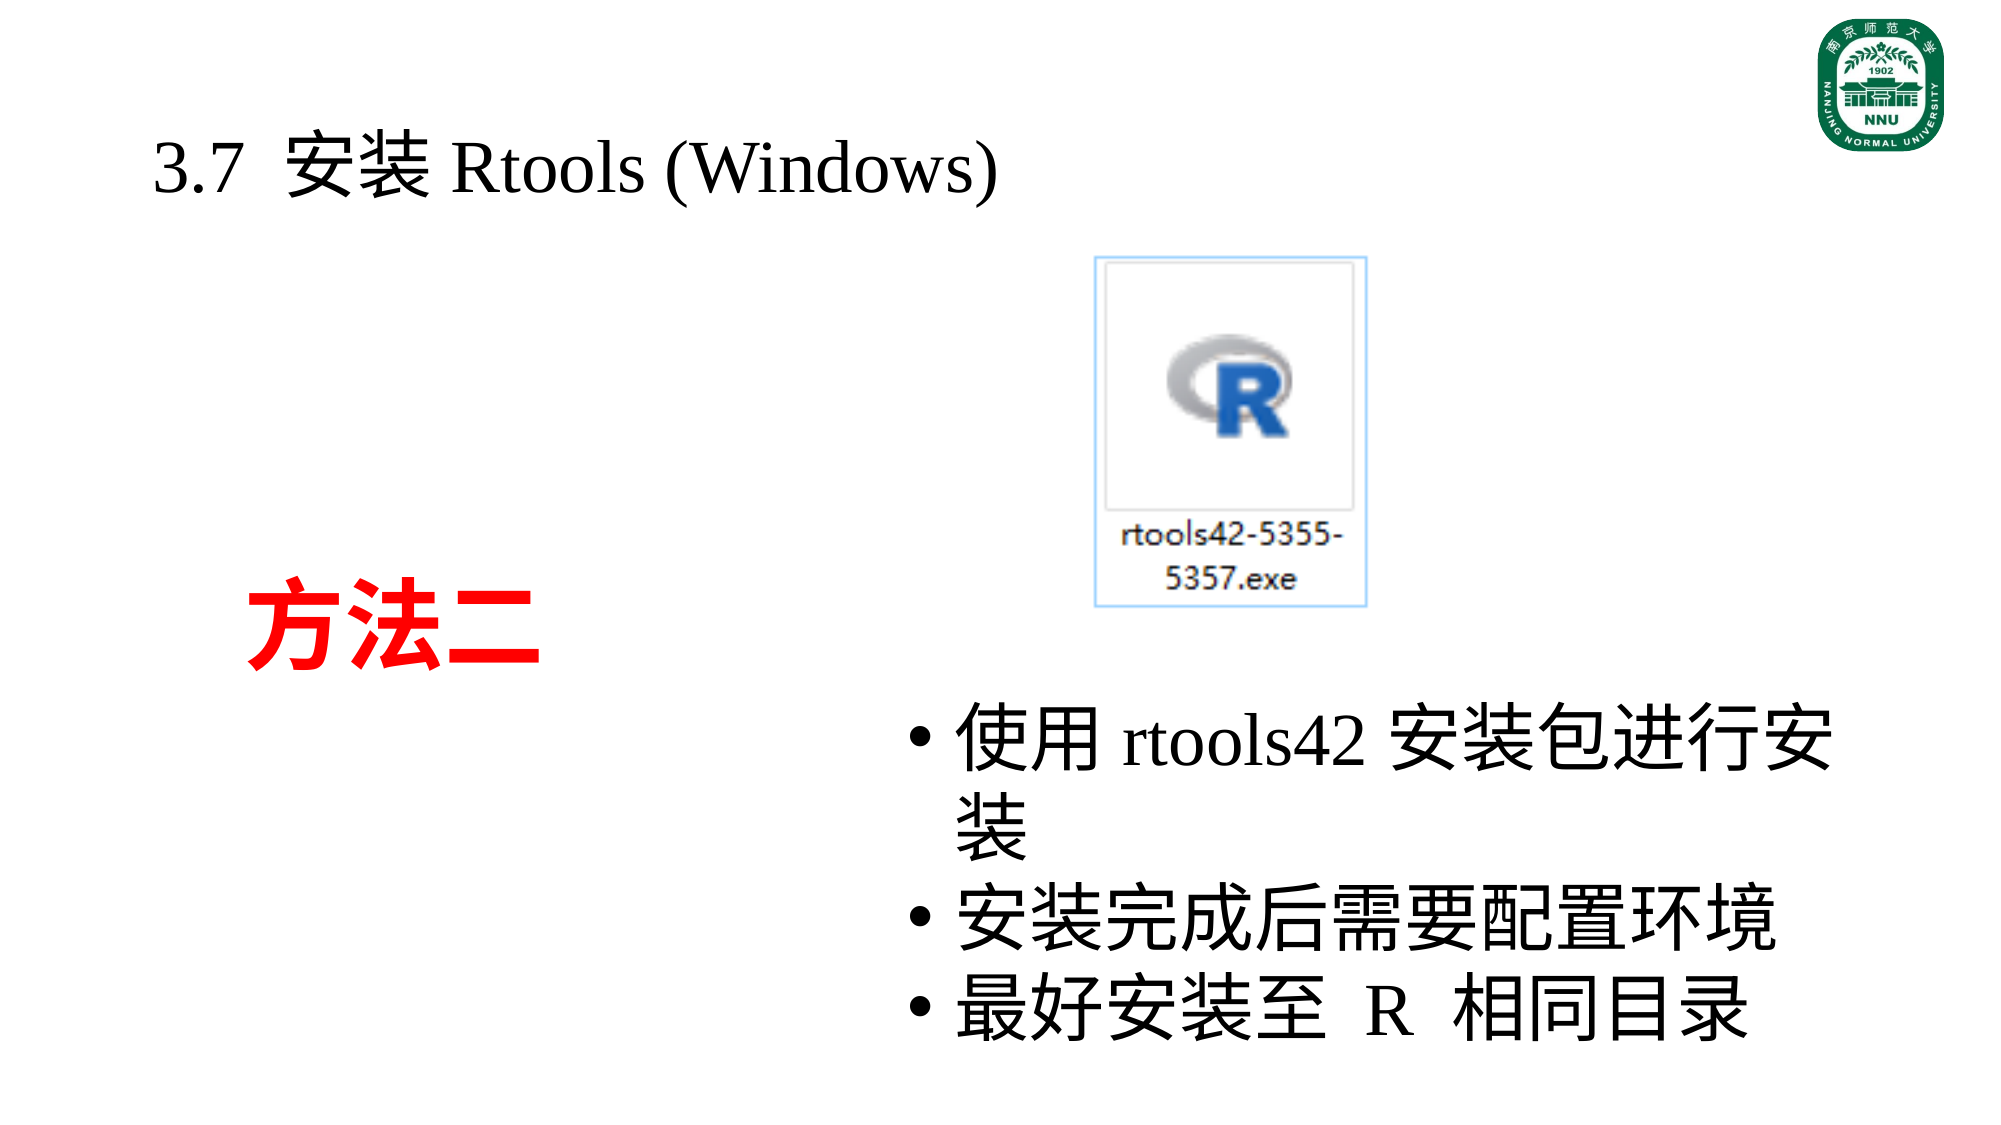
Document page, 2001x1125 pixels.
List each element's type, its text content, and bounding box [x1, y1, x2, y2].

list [1087, 249, 1384, 624]
list 方法二 [137, 299, 988, 1014]
text_box 使用rtools42安装包进行安装 安装完成后需要配置环境 最好安装至 R 相同目录 [893, 682, 1899, 1058]
title 3.7 安装Rtools (Windows) [137, 59, 1863, 278]
picture [1817, 18, 1944, 152]
